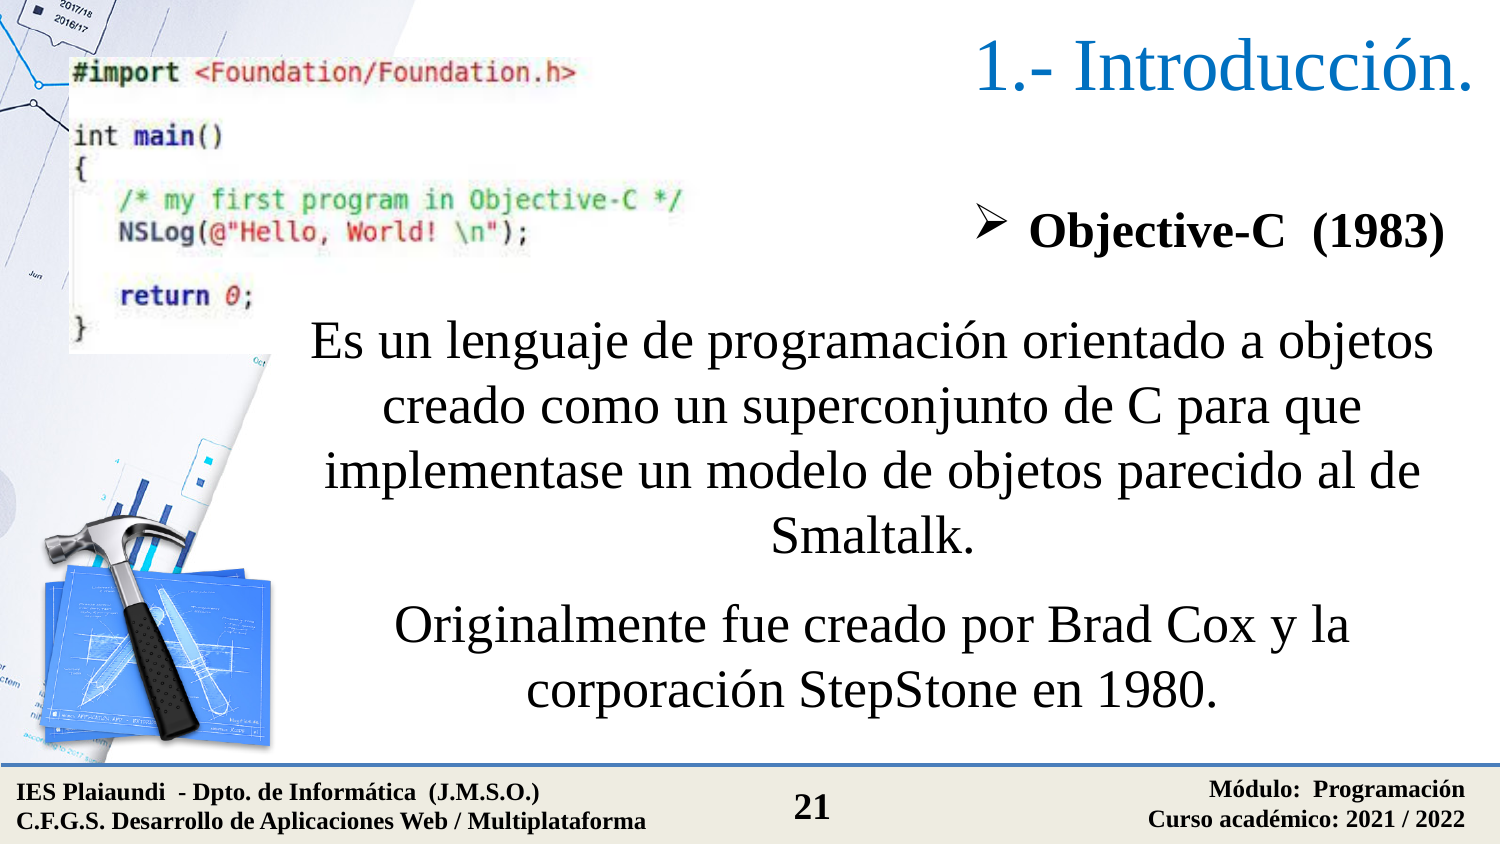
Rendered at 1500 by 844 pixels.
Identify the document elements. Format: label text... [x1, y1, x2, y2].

text_box Es un lenguaje de programación orientado a objetos creado como un superconjunto de C para que implementase un modelo de objetos parecido al de Smaltalk. Originalmente fue creado por Brad Cox y la corporación StepStone en 1980. [283, 296, 1463, 727]
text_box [1, 764, 1500, 844]
title 1.- Introducción. [23, 0, 1491, 122]
picture [0, 0, 1500, 764]
text_box Objective-C (1983) [802, 190, 1461, 266]
